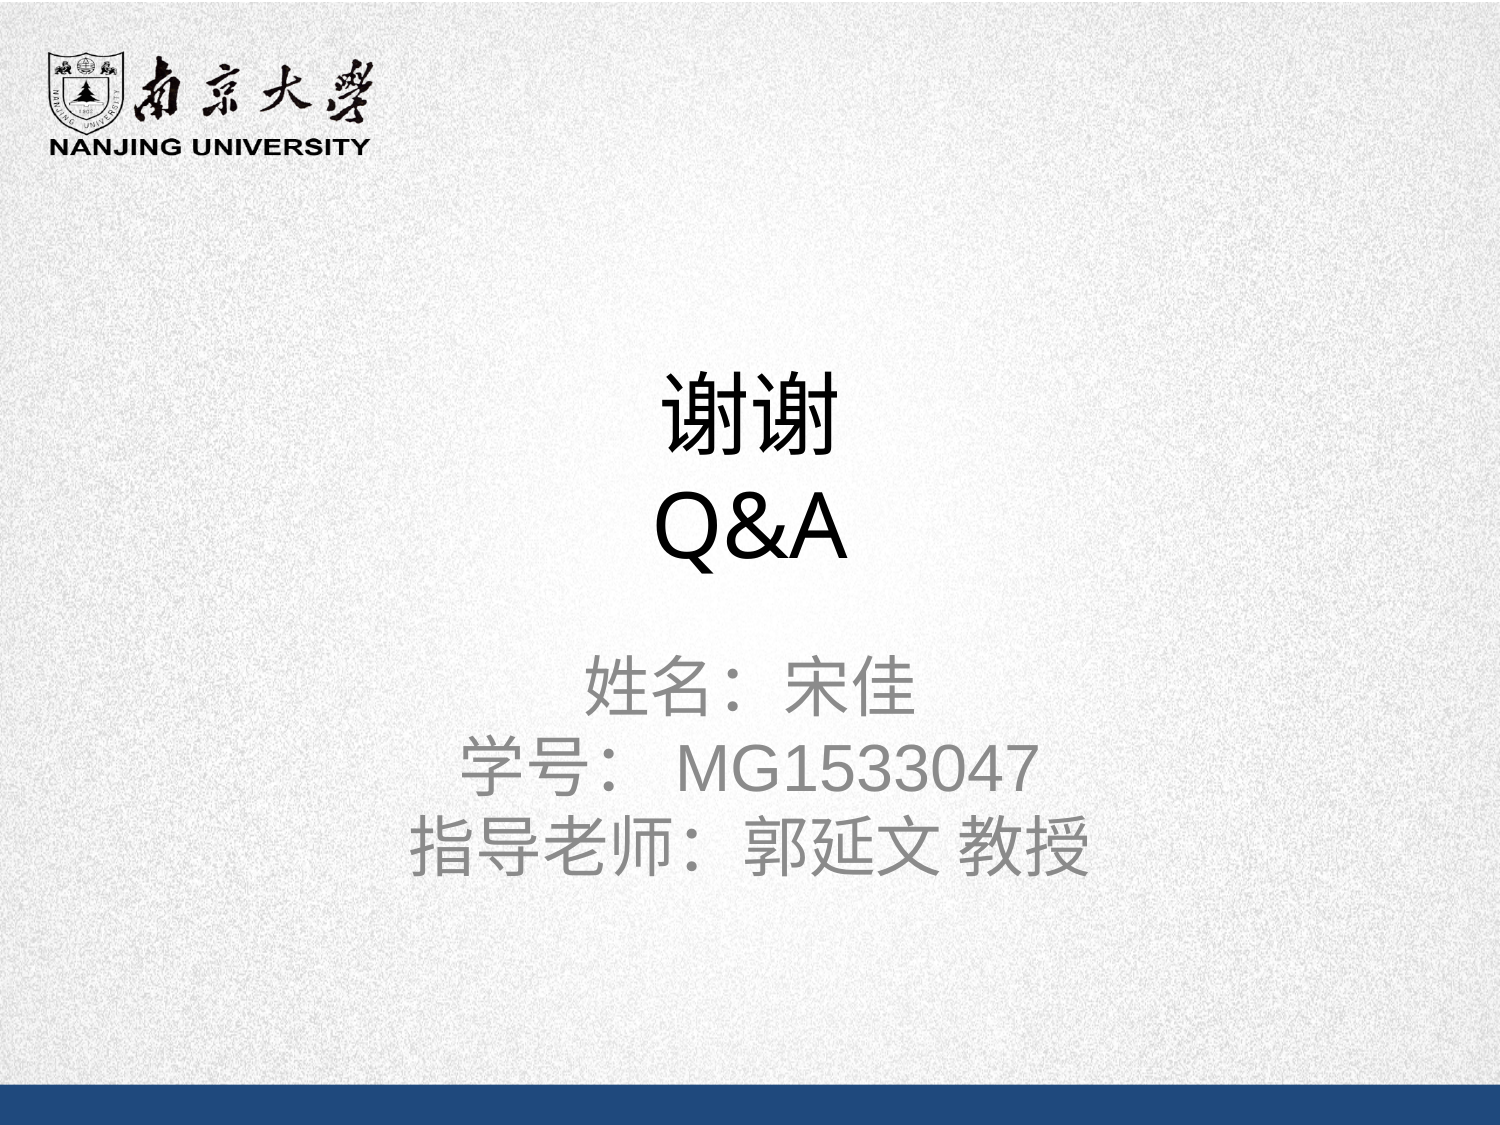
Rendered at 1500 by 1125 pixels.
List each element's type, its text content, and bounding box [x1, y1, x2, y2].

title 谢谢 Q&A [112, 349, 1388, 591]
subtitle 姓名：宋佳 学号：MG1533047 指导老师：郭延文 教授 [225, 637, 1275, 925]
picture [41, 48, 379, 165]
